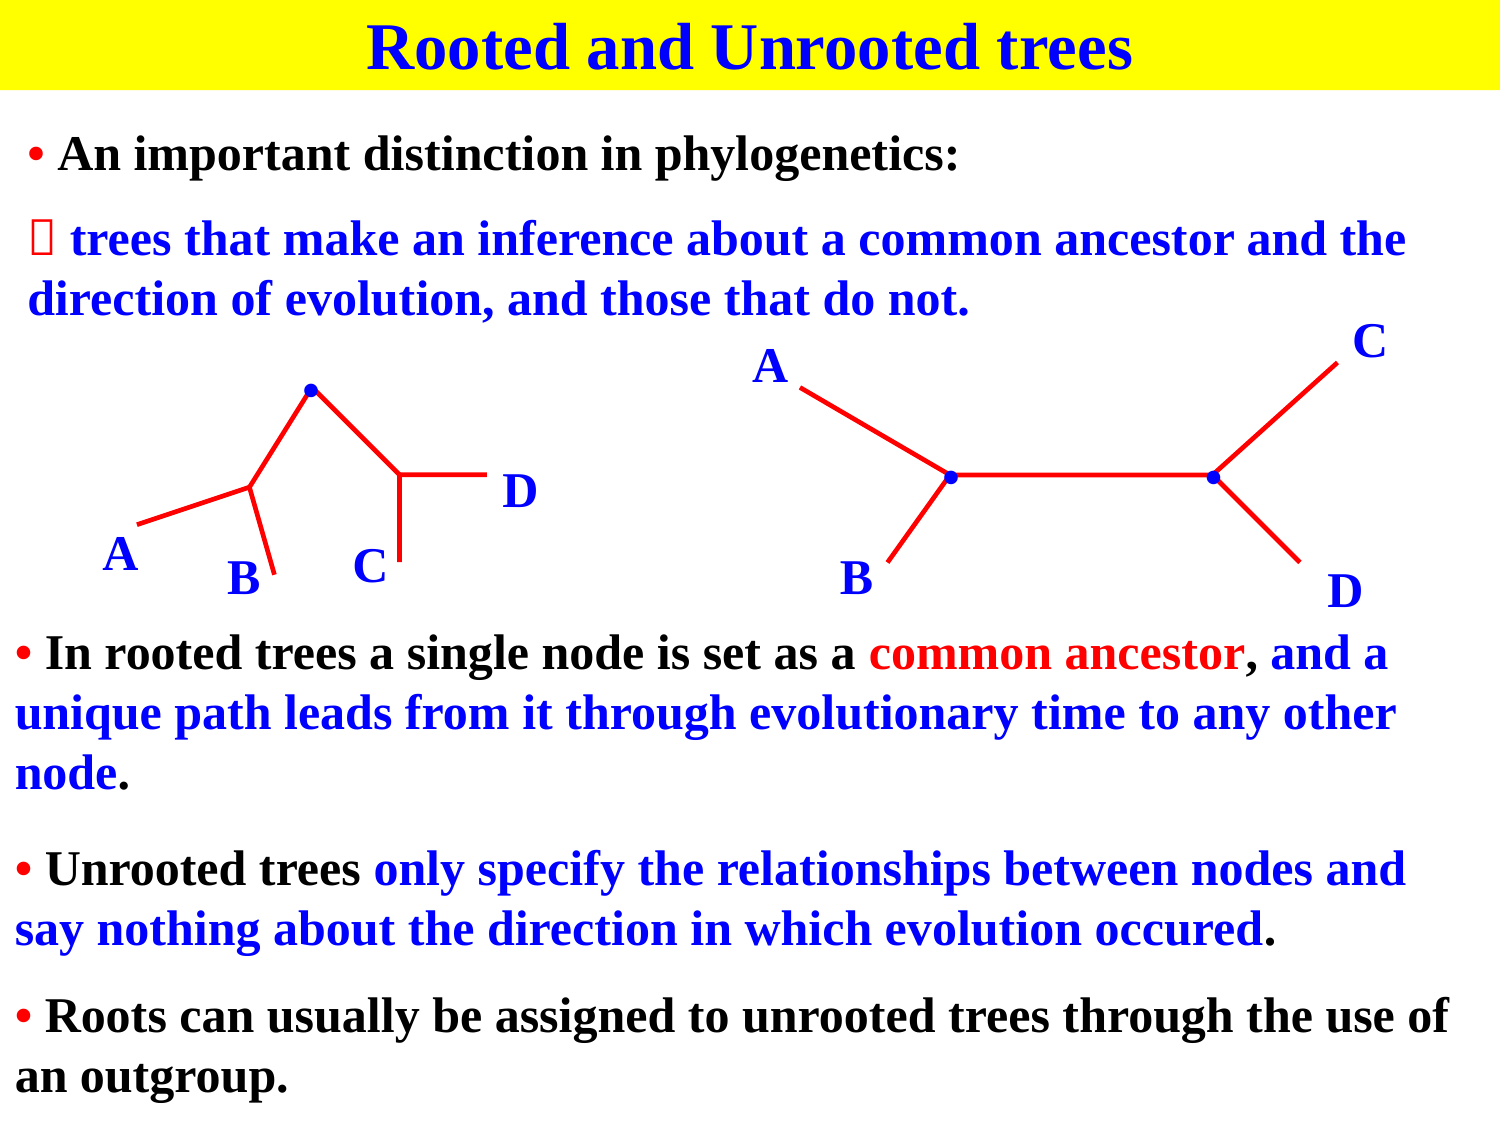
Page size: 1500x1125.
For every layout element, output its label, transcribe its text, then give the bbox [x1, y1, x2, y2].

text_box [737, 299, 1413, 625]
text_box • In rooted trees a single node is set as a common ancestor, and a unique path leads from it through evolutionary time to any other node. [0, 612, 1450, 808]
text_box Rooted and Unrooted trees [0, 0, 1500, 91]
text_box • Roots can usually be assigned to unrooted trees through the use of an outgroup. [0, 974, 1475, 1110]
text_box • An important distinction in phylogenetics:  trees that make an inference about a common ancestor and the direction of evolution, and those that do not. [12, 112, 1475, 333]
text_box • Unrooted trees only specify the relationships between nodes and say nothing about the direction in which evolution occured. [0, 827, 1463, 963]
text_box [87, 349, 563, 613]
